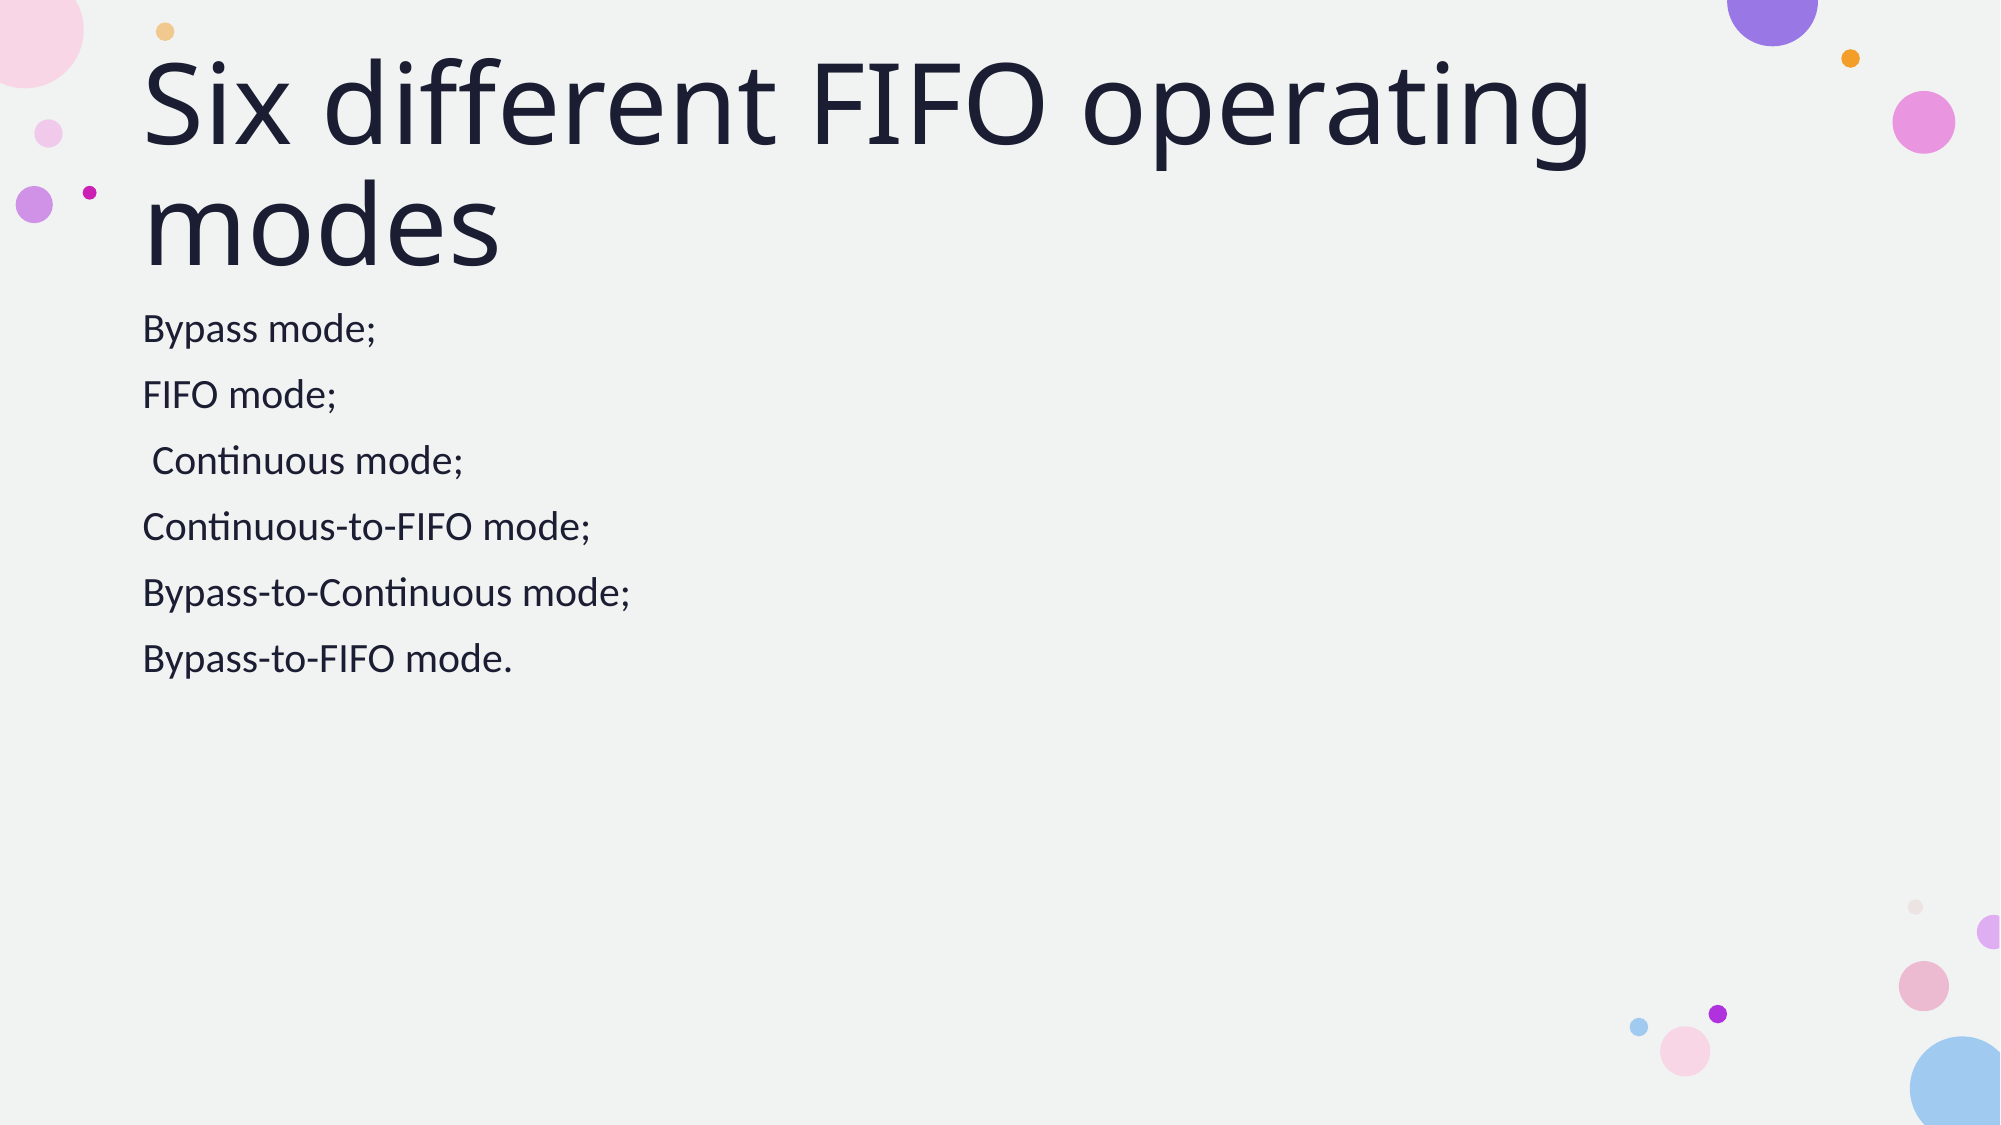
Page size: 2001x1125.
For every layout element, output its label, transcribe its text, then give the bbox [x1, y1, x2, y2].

list Bypass mode; FIFO mode; Continuous mode; Continuous-to-FIFO mode; Bypass-to-Continuous mode; Bypass-to-FIFO mode. [127, 299, 1877, 1014]
title Six different FIFO operating modes [127, 59, 1877, 278]
